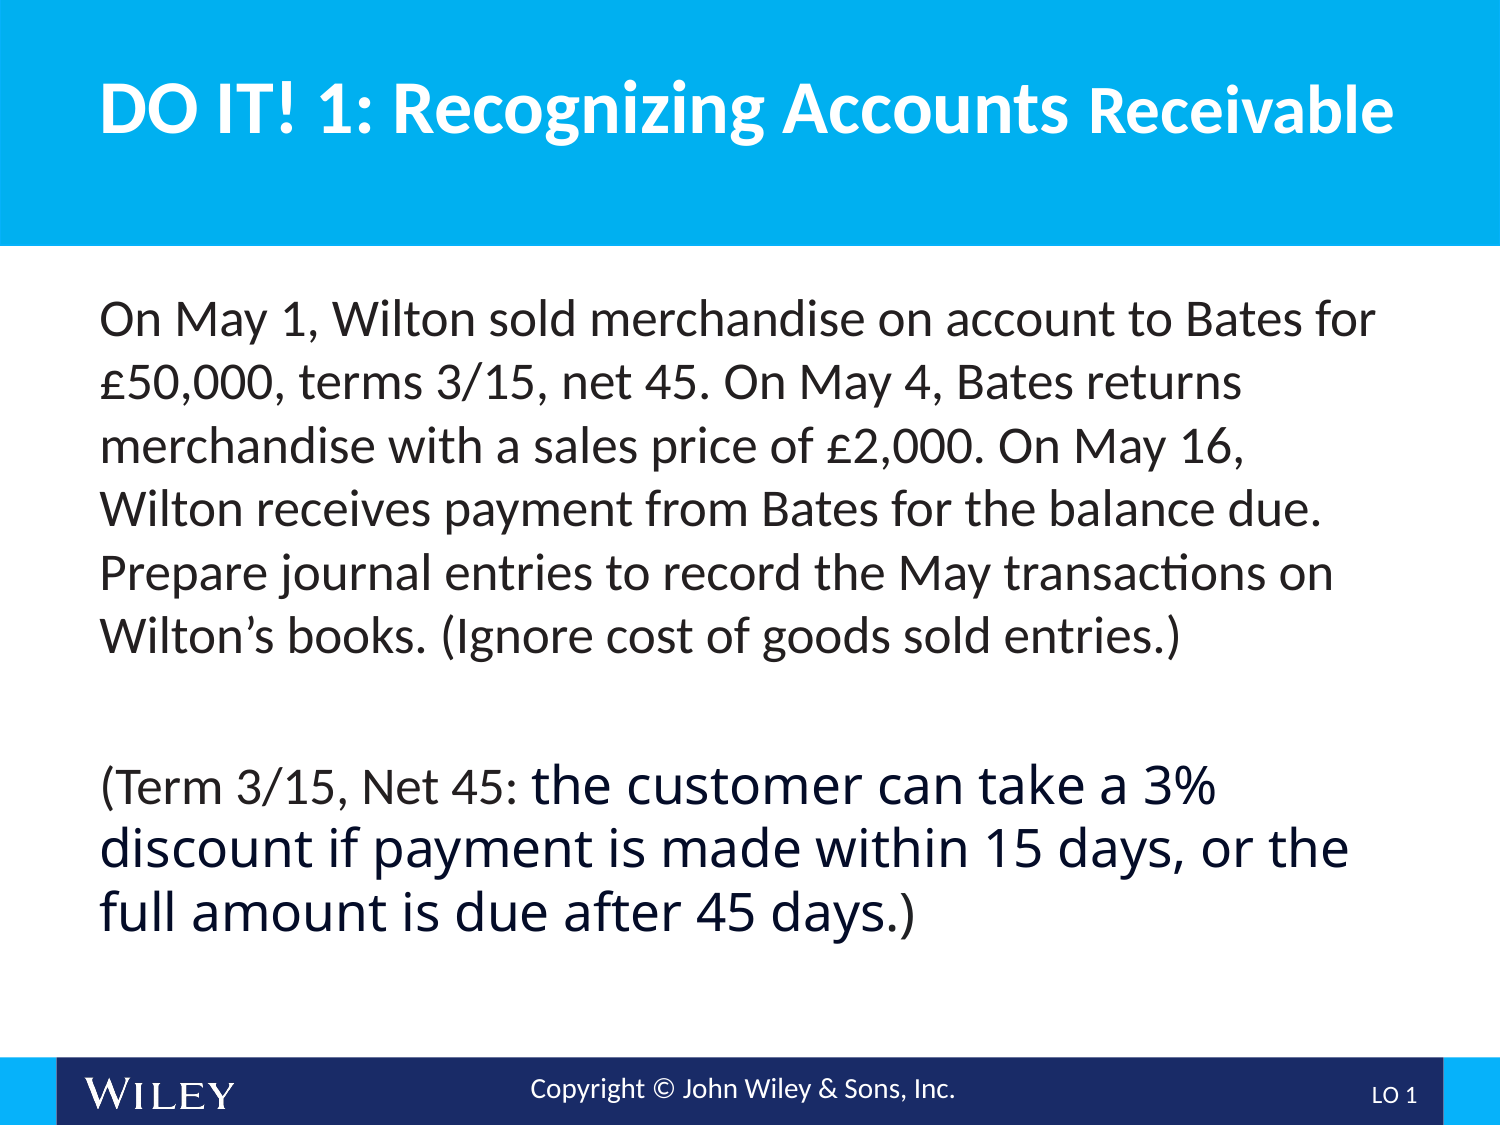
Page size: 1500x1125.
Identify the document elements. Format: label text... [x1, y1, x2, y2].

list L O 1 [1309, 1065, 1433, 1125]
list On May 1, Wilton sold merchandise on account to Bates for £50,000, terms 3/15, net 45. On May 4, Bates returns merchandise with a sales price of £2,000. On May 16, Wilton receives payment from Bates for the balance due. Prepare journal entries to record the May transactions on Wilton’s books. (Ignore cost of goods sold entries.) (Term 3/15, Net 45: the customer can take a 3% discount if payment is made within 15 days, or the full amount is due after 45 days.) [84, 275, 1416, 962]
title DO IT! 1: Recognizing Accounts Receivable [84, 60, 1416, 230]
